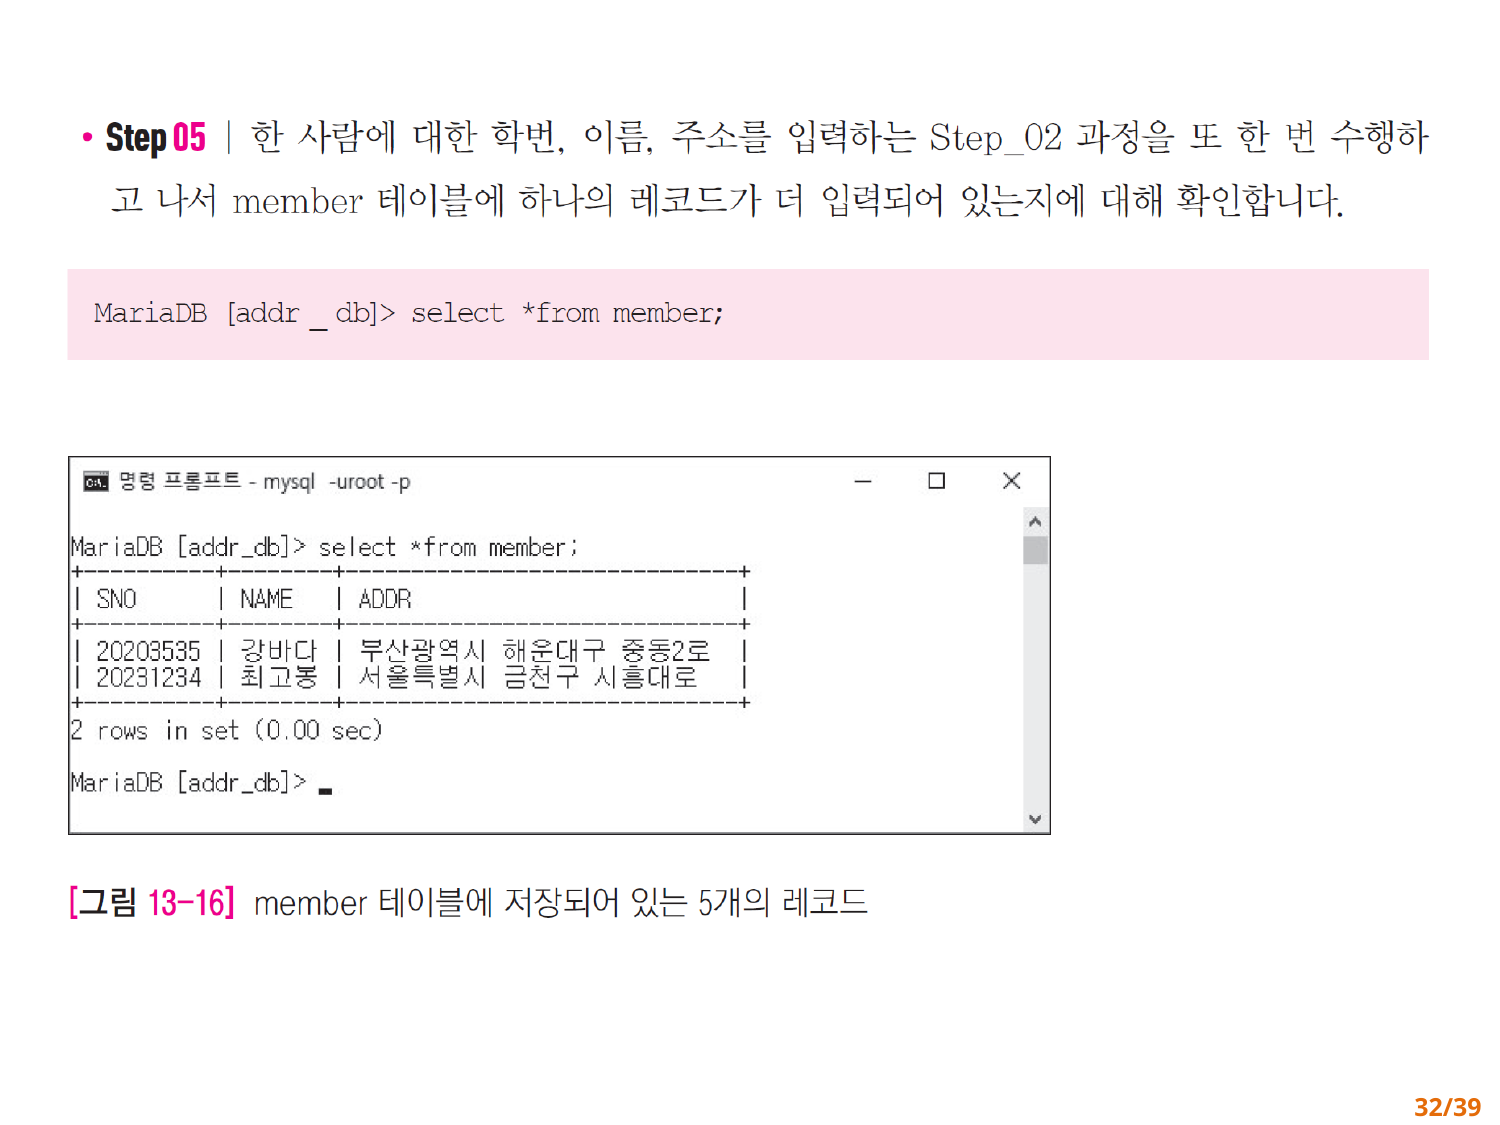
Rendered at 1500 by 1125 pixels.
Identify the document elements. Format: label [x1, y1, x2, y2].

picture [55, 95, 1448, 940]
